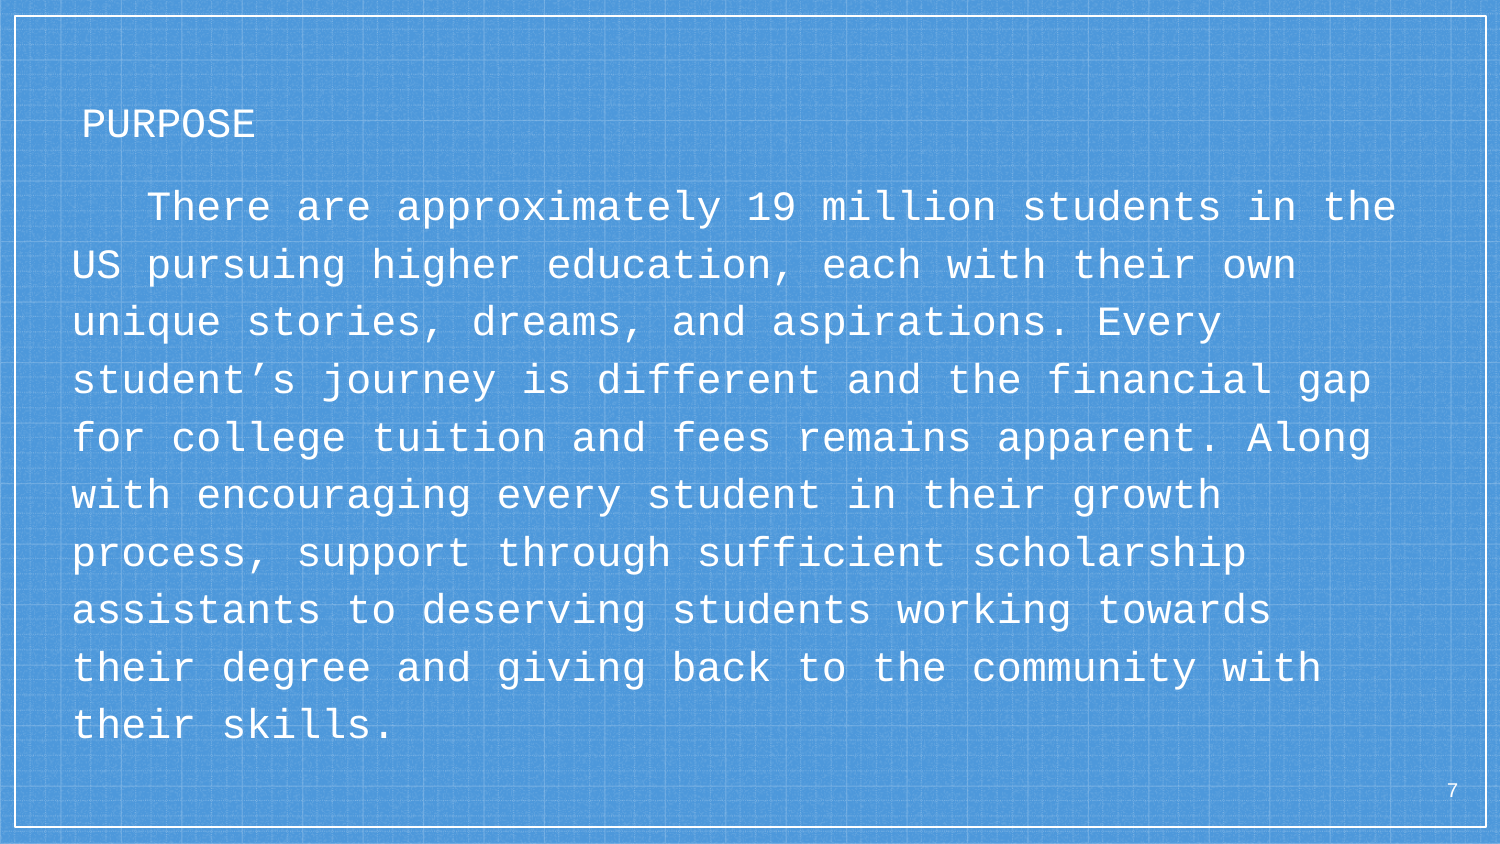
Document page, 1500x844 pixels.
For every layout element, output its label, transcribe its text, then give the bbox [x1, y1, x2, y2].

picture [0, 0, 1500, 844]
slide_number ‹#› [1398, 761, 1474, 810]
list There are approximately 19 million students in the US pursuing higher education, each with their own unique stories, dreams, and aspirations. Every student’s journey is different and the financial gap for college tuition and fees remains apparent. Along with encouraging every student in their growth process, support through sufficient scholarship assistants to deserving students working towards their degree and giving back to the community with their skills. [56, 156, 1417, 754]
title PURPOSE [66, 81, 1417, 149]
